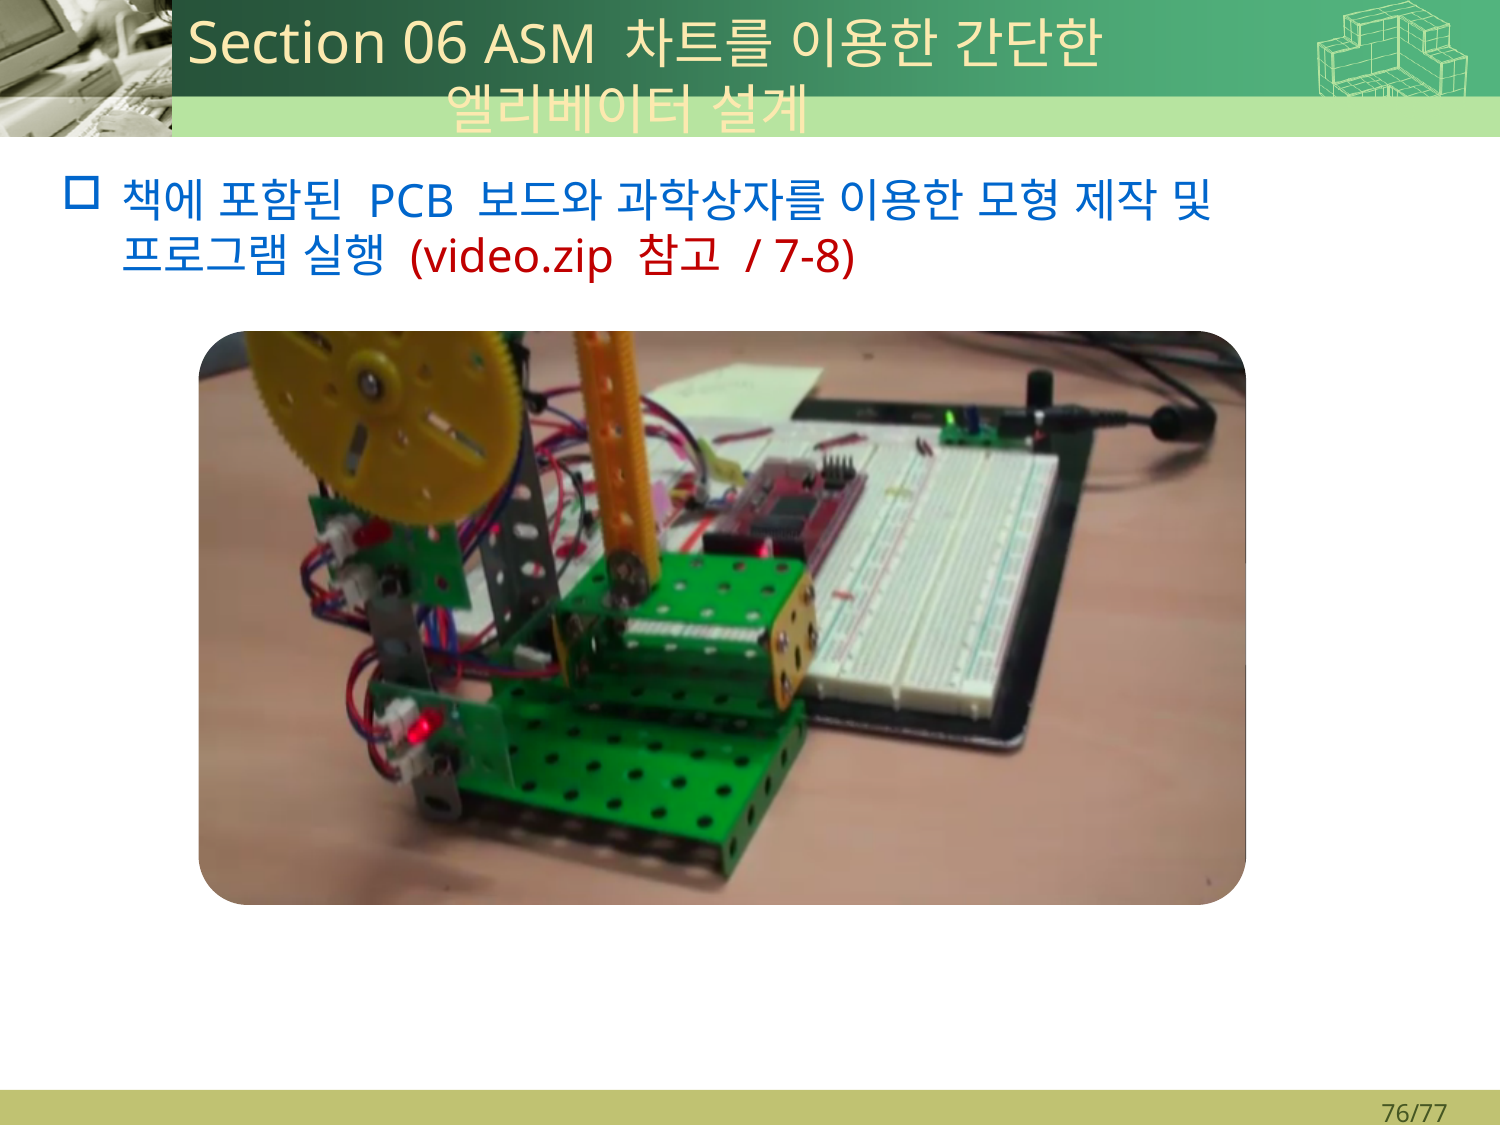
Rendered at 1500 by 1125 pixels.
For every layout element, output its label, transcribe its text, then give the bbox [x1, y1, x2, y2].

picture [198, 330, 1247, 906]
list 책에 포함된 PCB 보드와 과학상자를 이용한 모형 제작 및 프로그램 실행 (video.zip 참고 / 7-8) [46, 164, 1459, 1067]
title Section 06 ASM 차트를 이용한 간단한 엘리베이터 설계 [172, 75, 1500, 94]
picture [0, 75, 1500, 151]
text_box [0, 0, 1500, 75]
